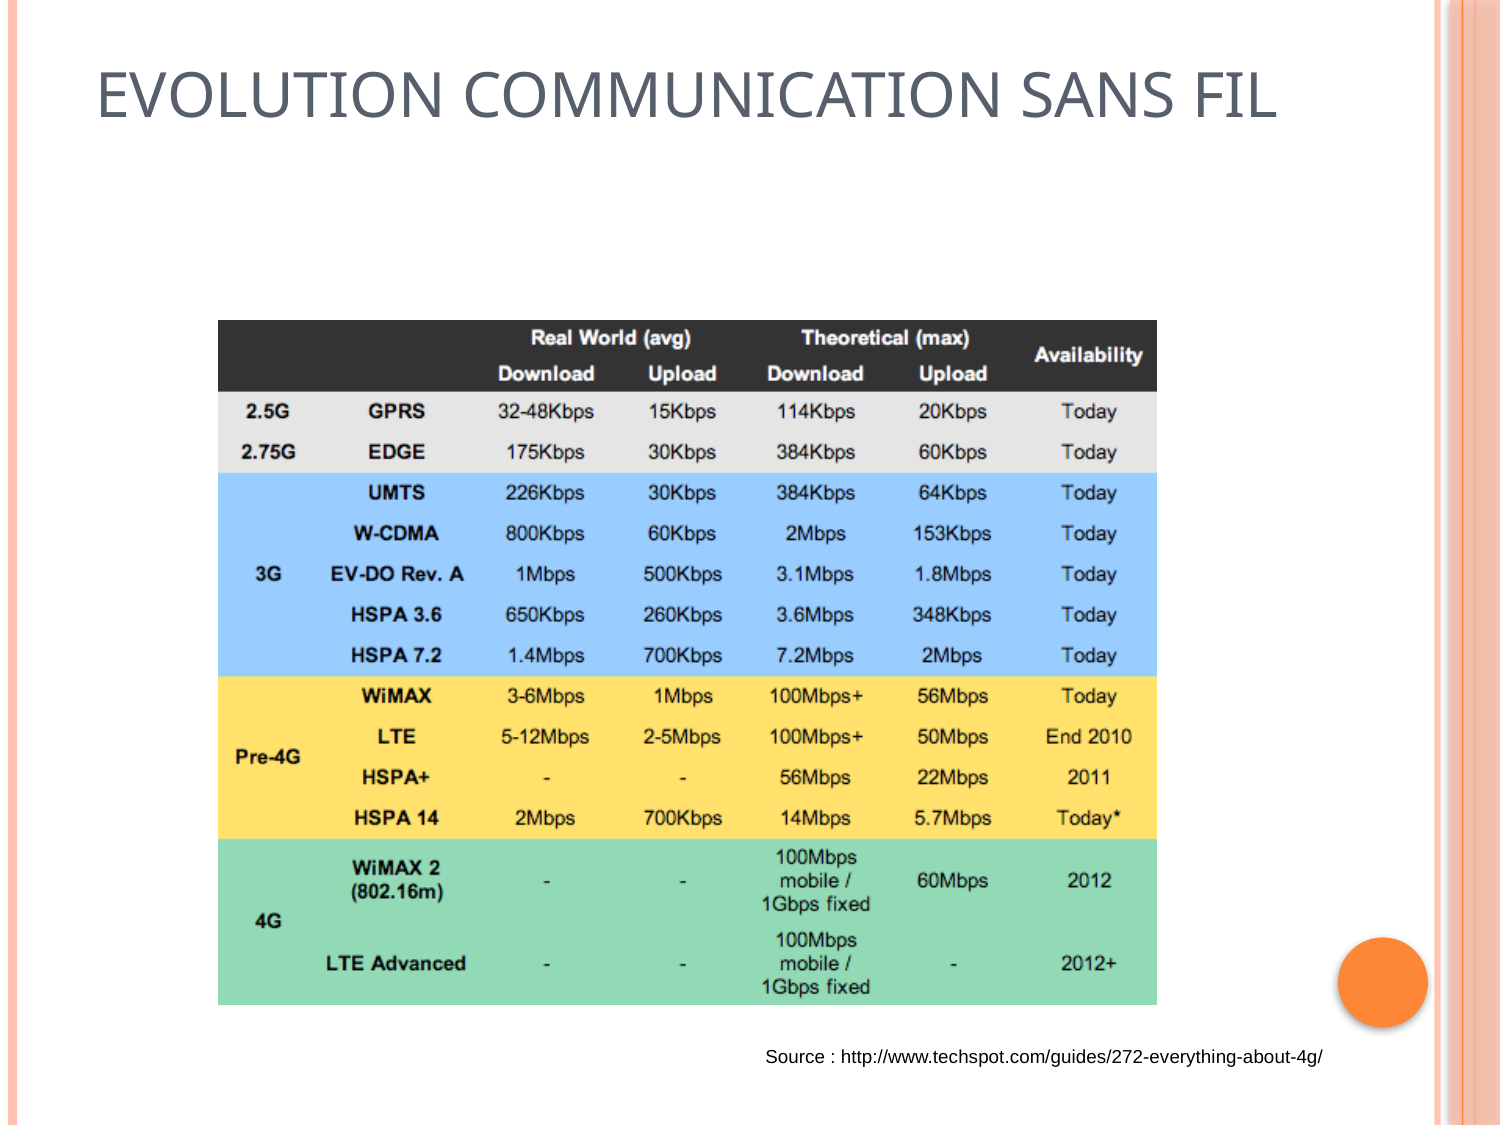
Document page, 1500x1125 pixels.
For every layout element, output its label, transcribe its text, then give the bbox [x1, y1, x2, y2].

text_box Evolution communication sans fil [75, 45, 1300, 138]
text_box Source : http://www.techspot.com/guides/272-everything-about-4g/ [750, 1037, 1338, 1075]
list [218, 319, 1157, 1005]
